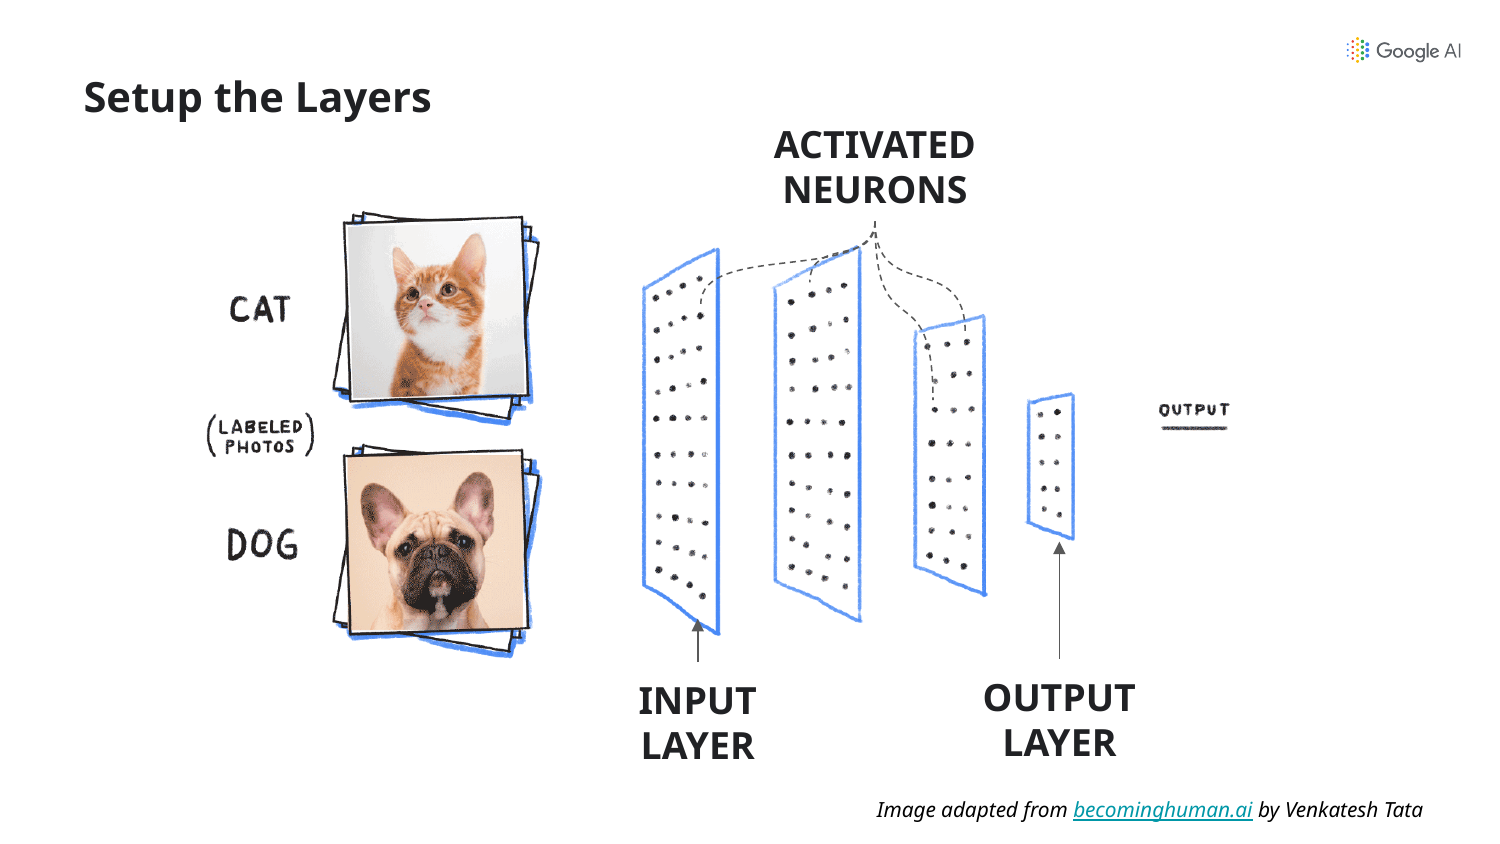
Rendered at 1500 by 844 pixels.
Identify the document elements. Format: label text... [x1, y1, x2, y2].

text_box Image adapted from becominghuman.ai by Venkatesh Tata [854, 781, 1439, 831]
picture [1343, 31, 1476, 69]
title ACTIVATED NEURONS [740, 111, 1010, 200]
picture [182, 202, 1254, 723]
title INPUT LAYER [597, 730, 799, 773]
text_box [814, 281, 994, 340]
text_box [811, 218, 874, 283]
title OUTPUT LAYER [958, 730, 1160, 776]
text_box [746, 175, 830, 350]
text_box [864, 231, 976, 280]
title Setup the Layers [68, 56, 1368, 138]
